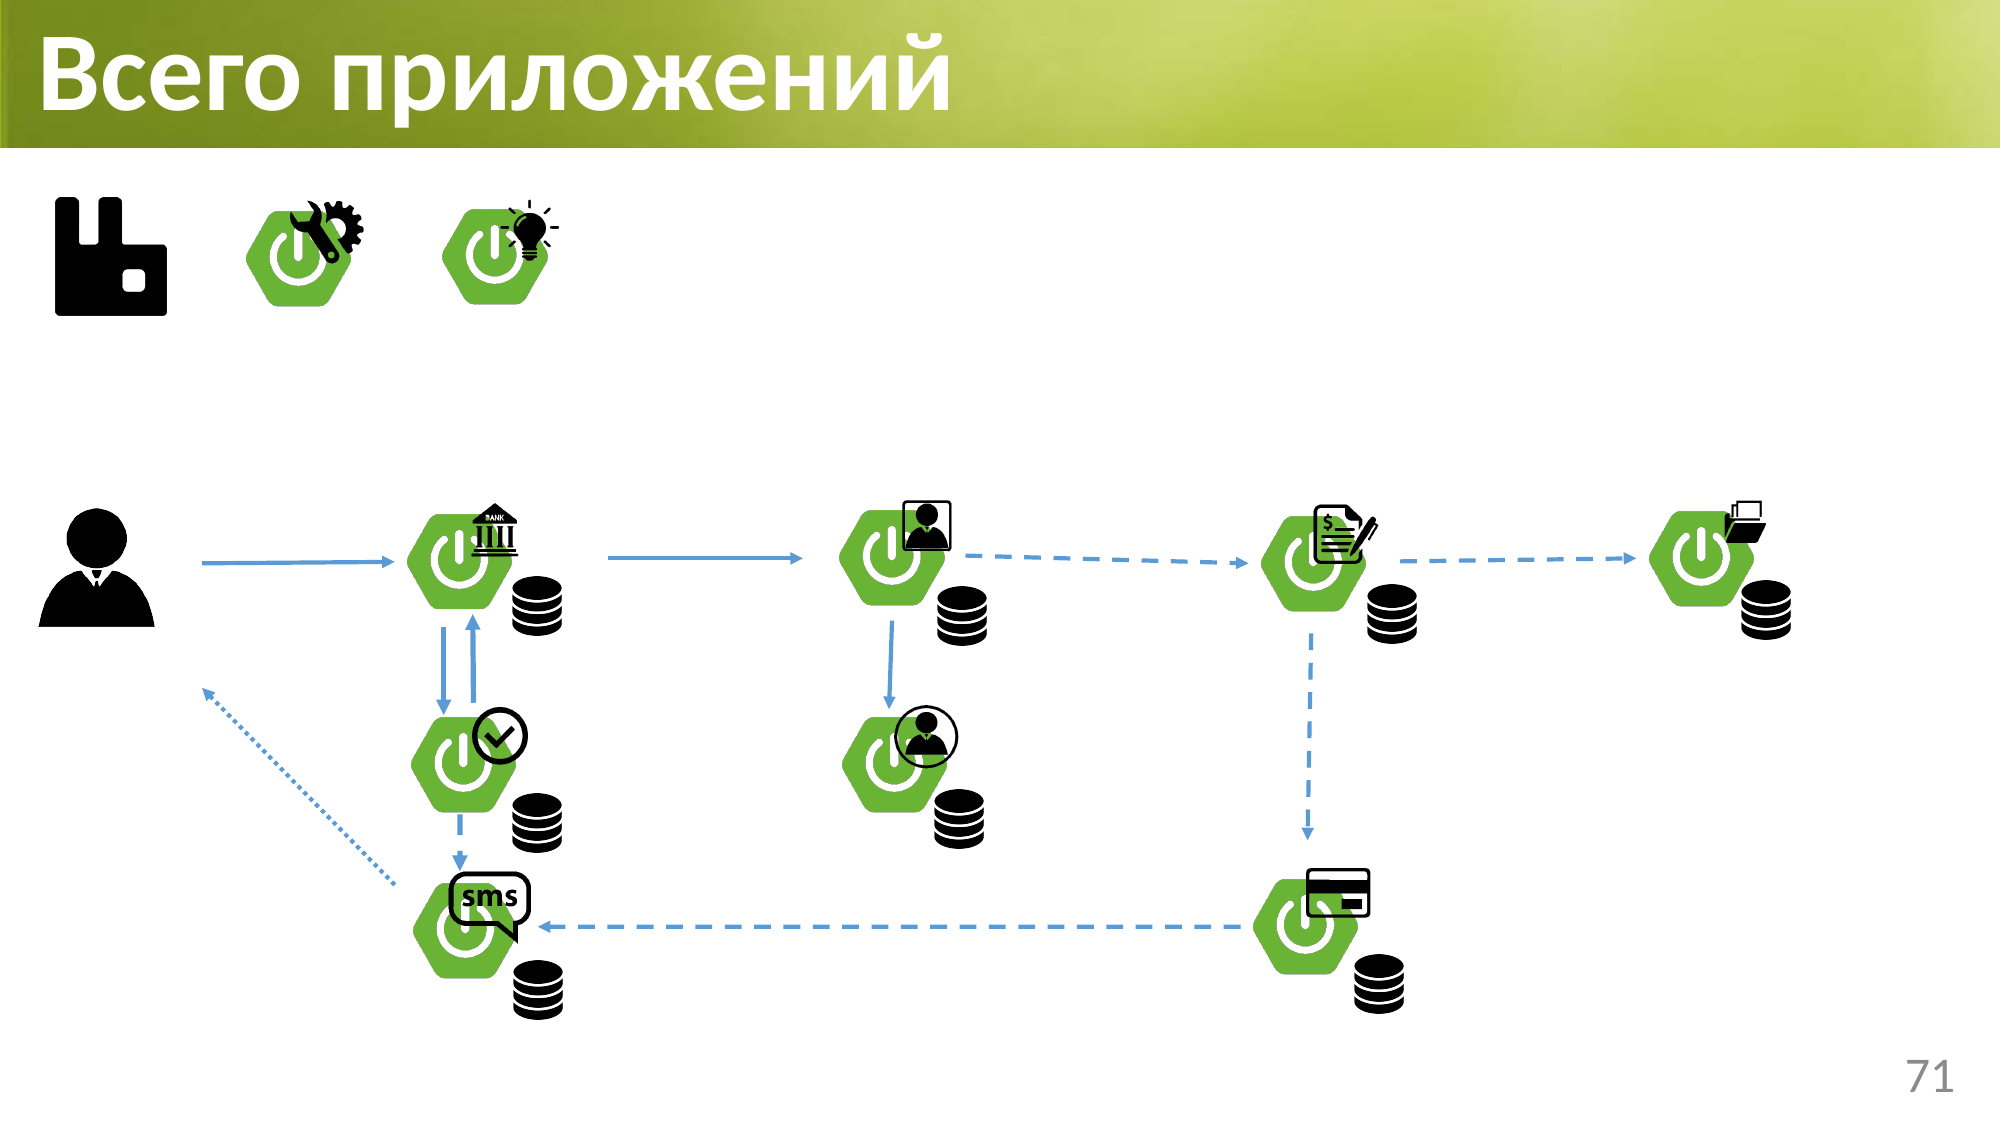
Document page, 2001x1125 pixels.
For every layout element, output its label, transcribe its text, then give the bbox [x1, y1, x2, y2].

slide_number 71 [1520, 1042, 1971, 1103]
picture [1240, 867, 1409, 1014]
picture [1248, 504, 1422, 644]
picture [400, 871, 568, 1020]
picture [429, 197, 561, 316]
picture [398, 705, 567, 854]
picture [829, 705, 989, 849]
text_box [965, 555, 1249, 564]
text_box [1400, 558, 1637, 562]
picture [1636, 499, 1796, 640]
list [38, 508, 155, 627]
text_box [889, 620, 893, 705]
picture [826, 498, 992, 646]
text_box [202, 687, 395, 885]
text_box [1307, 633, 1312, 841]
picture [233, 199, 364, 318]
picture [0, 0, 2000, 148]
picture [394, 502, 567, 636]
picture [54, 197, 167, 316]
